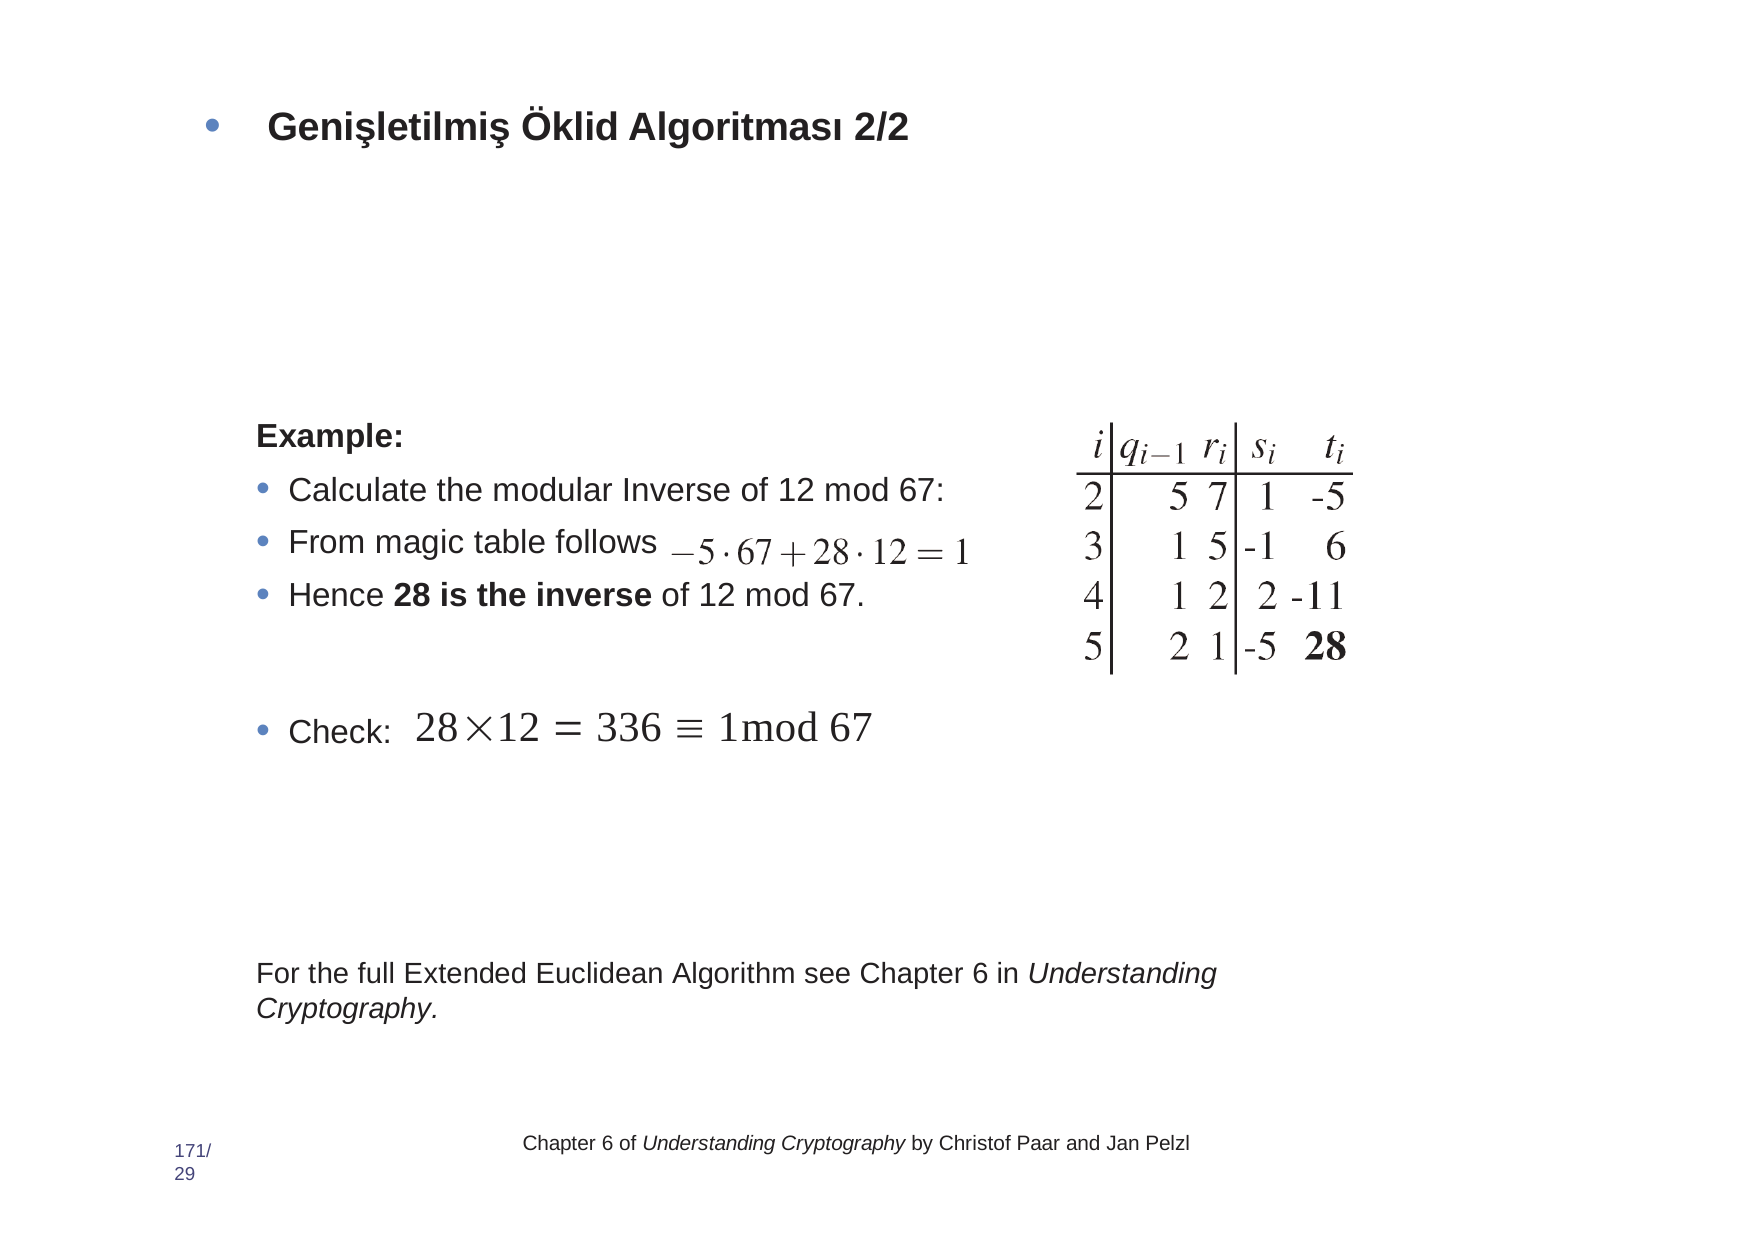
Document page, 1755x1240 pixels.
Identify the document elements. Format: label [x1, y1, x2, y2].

footer [520, 1129, 1194, 1157]
text_box [413, 698, 884, 776]
text_box [202, 101, 1054, 161]
text_box [254, 709, 395, 760]
slide_number [170, 1139, 224, 1164]
text_box [254, 413, 983, 639]
text_box [1053, 410, 1382, 690]
text_box [254, 954, 1402, 992]
